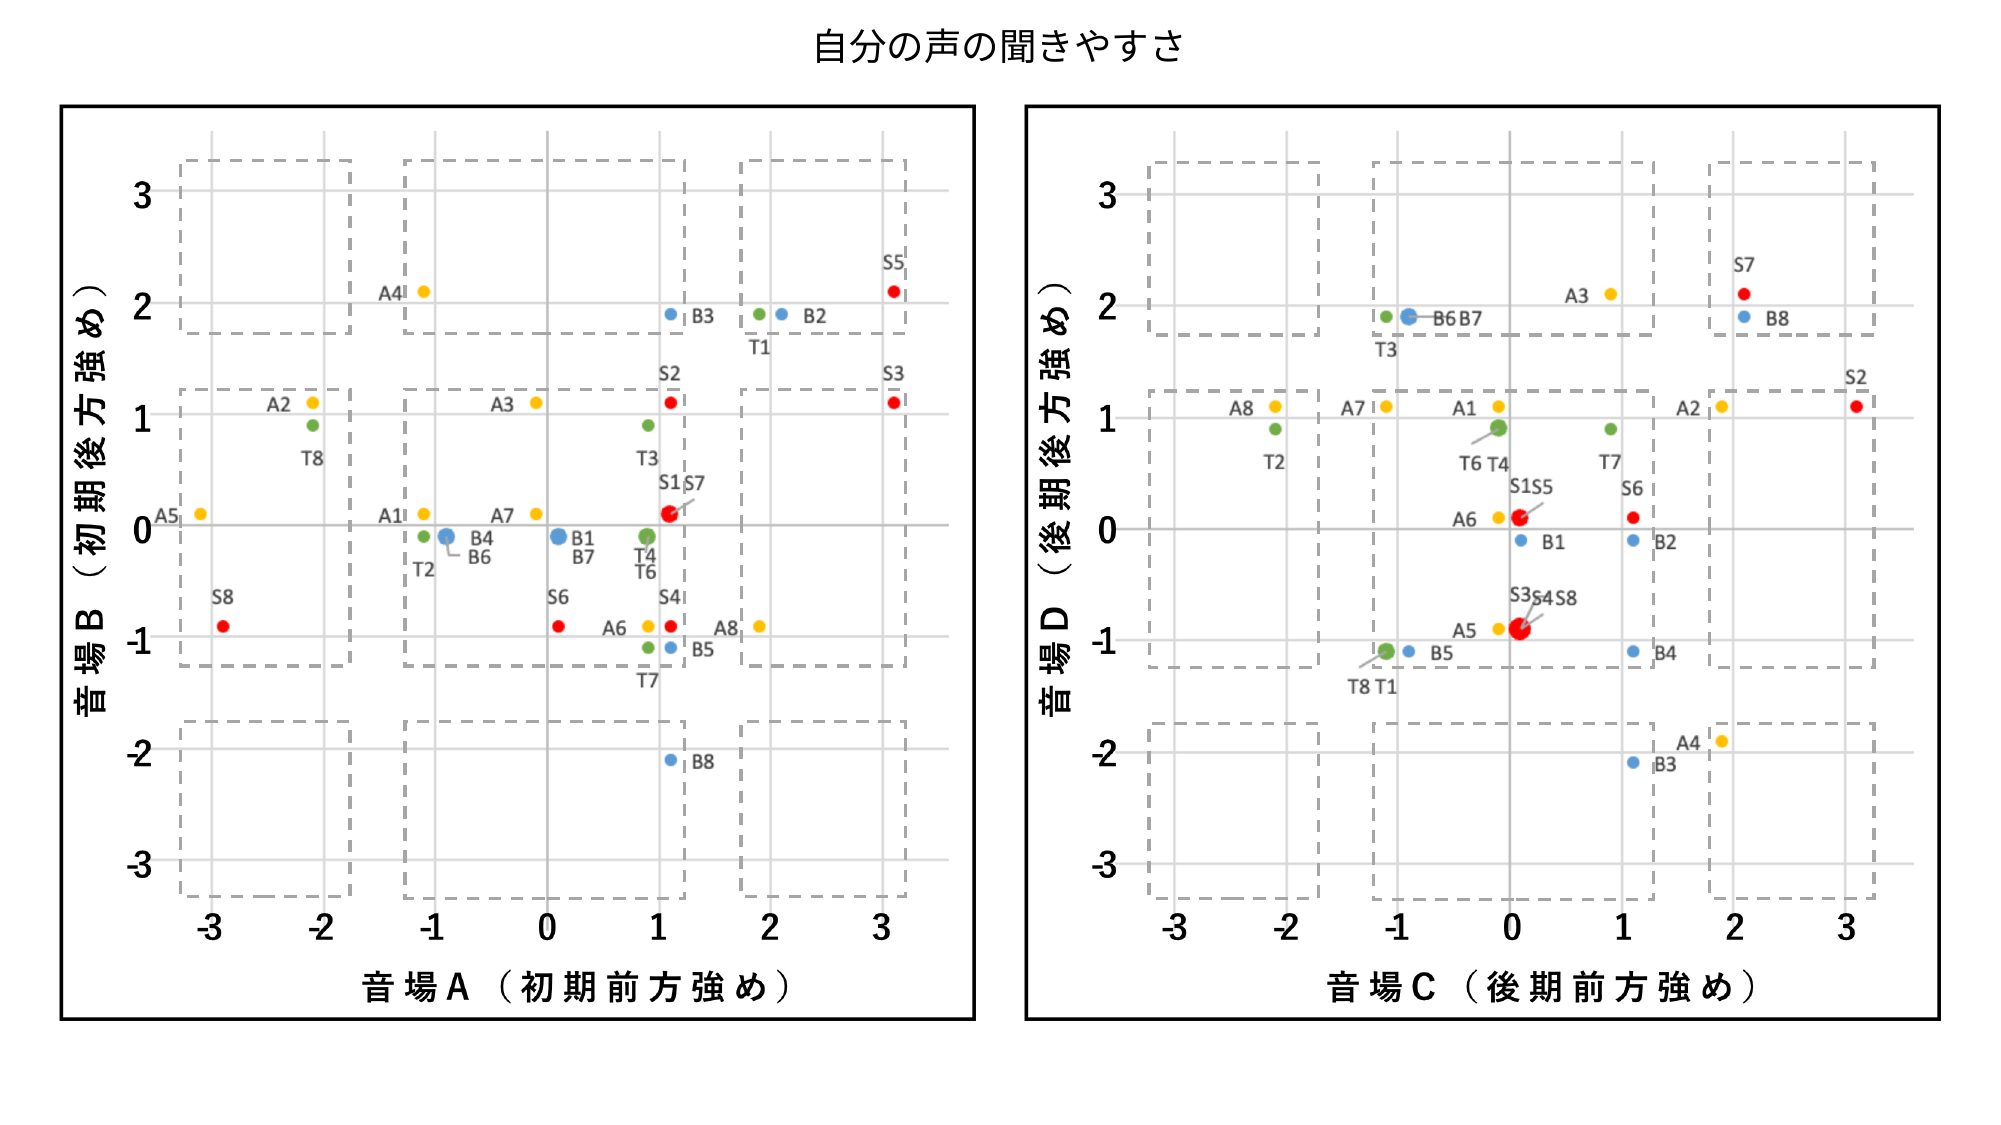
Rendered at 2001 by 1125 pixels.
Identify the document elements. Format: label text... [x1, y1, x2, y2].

picture [52, 90, 984, 1034]
text_box 自分の声の聞きやすさ [476, 15, 1523, 76]
picture [1015, 90, 1948, 1034]
